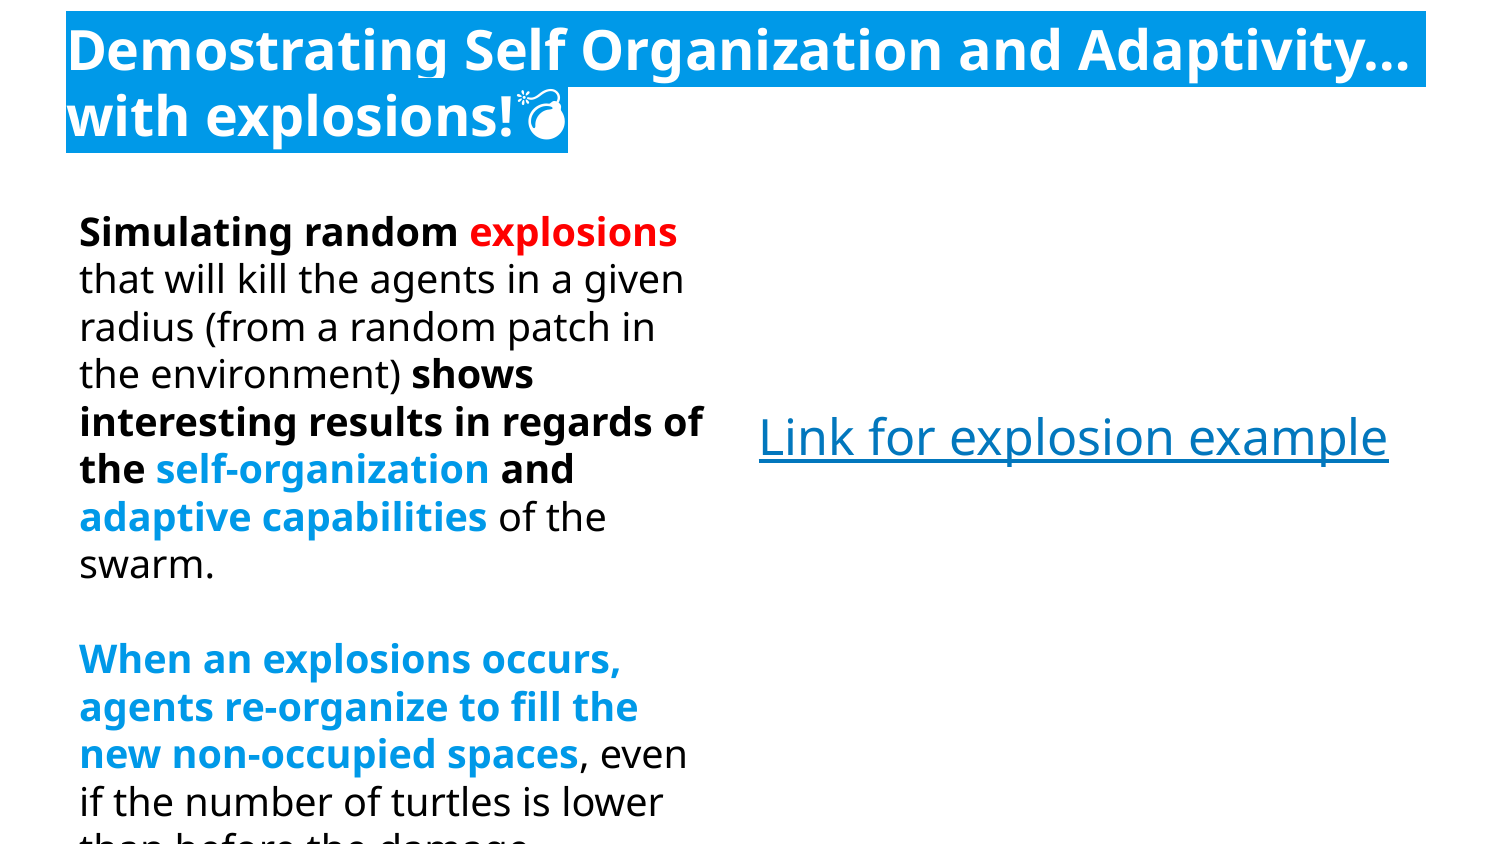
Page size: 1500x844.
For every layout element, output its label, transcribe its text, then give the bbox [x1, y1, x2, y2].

title Demostrating Self Organization and Adaptivity… with explosions!💣 [51, 0, 1449, 169]
text_box Simulating random explosions that will kill the agents in a given radius (from a random patch in the environment) shows interesting results in regards of the self-organization and adaptive capabilities of the swarm. When an explosions occurs, agents re-organize to fill the new non-occupied spaces, even if the number of turtles is lower than before the damage. [64, 199, 737, 844]
text_box Link for explosion example [698, 398, 1449, 482]
